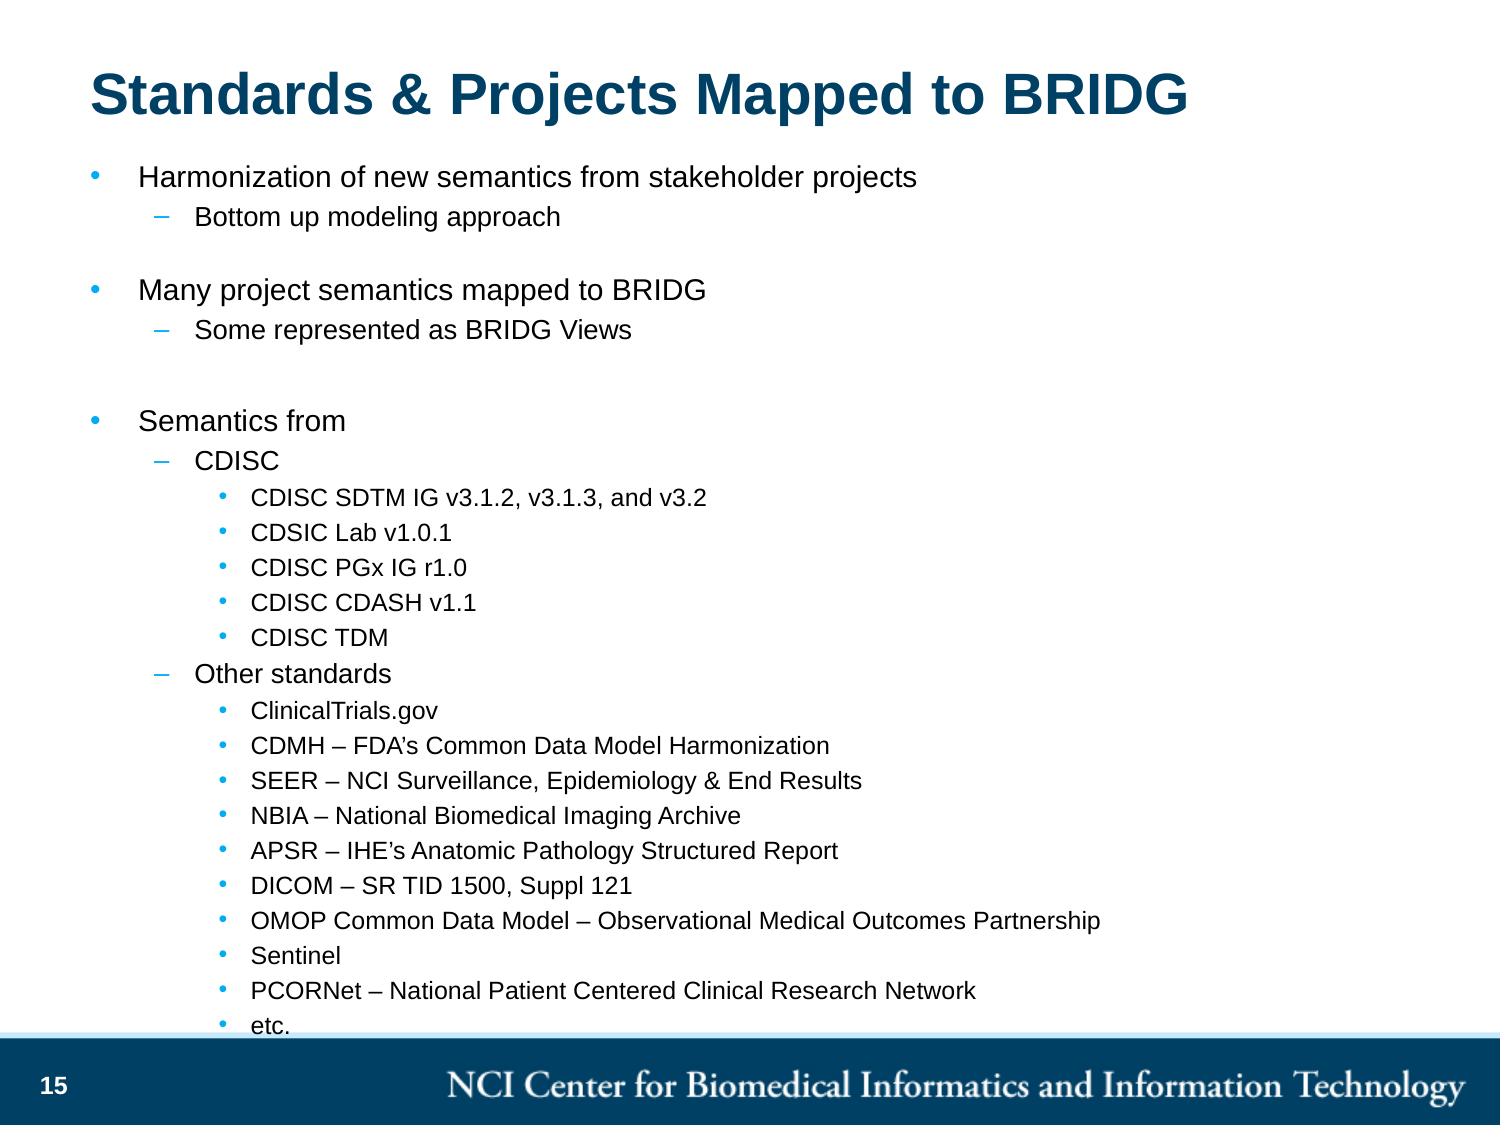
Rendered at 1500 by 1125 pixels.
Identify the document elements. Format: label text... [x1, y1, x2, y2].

list Harmonization of new semantics from stakeholder projects Bottom up modeling approach Many project semantics mapped to BRIDG Some represented as BRIDG Views Semantics from CDISC CDISC SDTM IG v3.1.2, v3.1.3, and v3.2 CDSIC Lab v1.0.1 CDISC PGx IG r1.0 CDISC CDASH v1.1 CDISC TDM Other standards ClinicalTrials.gov CDMH – FDA’s Common Data Model Harmonization SEER – NCI Surveillance, Epidemiology & End Results NBIA – National Biomedical Imaging Archive APSR – IHE’s Anatomic Pathology Structured Report DICOM – SR TID 1500, Suppl 121 OMOP Common Data Model – Observational Medical Outcomes Partnership Sentinel PCORNet – National Patient Centered Clinical Research Network etc. [75, 149, 1425, 1050]
picture [0, 0, 1500, 1125]
slide_number 15 [24, 1054, 113, 1115]
title Standards & Projects Mapped to BRIDG [75, 45, 1425, 138]
